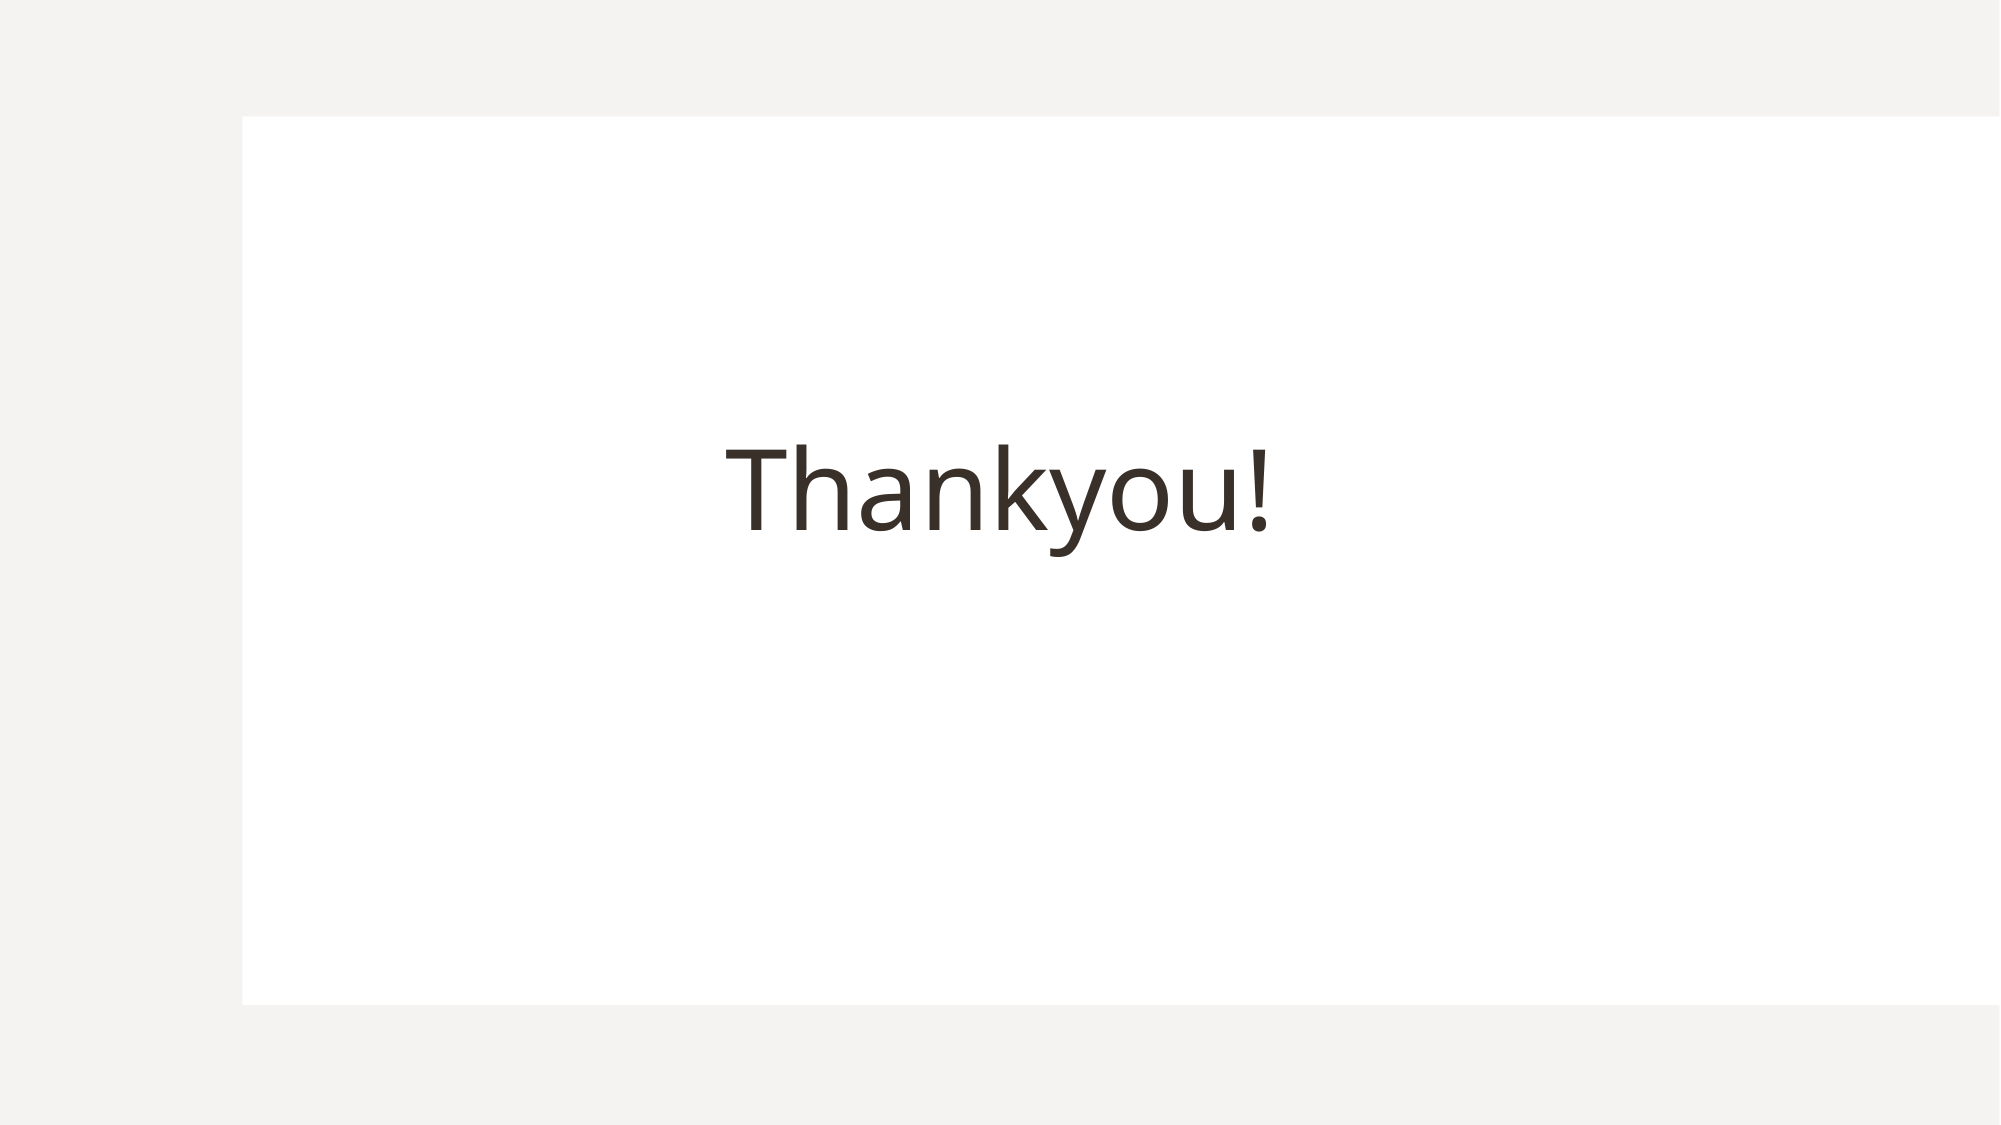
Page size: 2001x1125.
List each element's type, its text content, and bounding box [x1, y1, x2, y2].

title Thankyou! [244, 113, 1756, 563]
